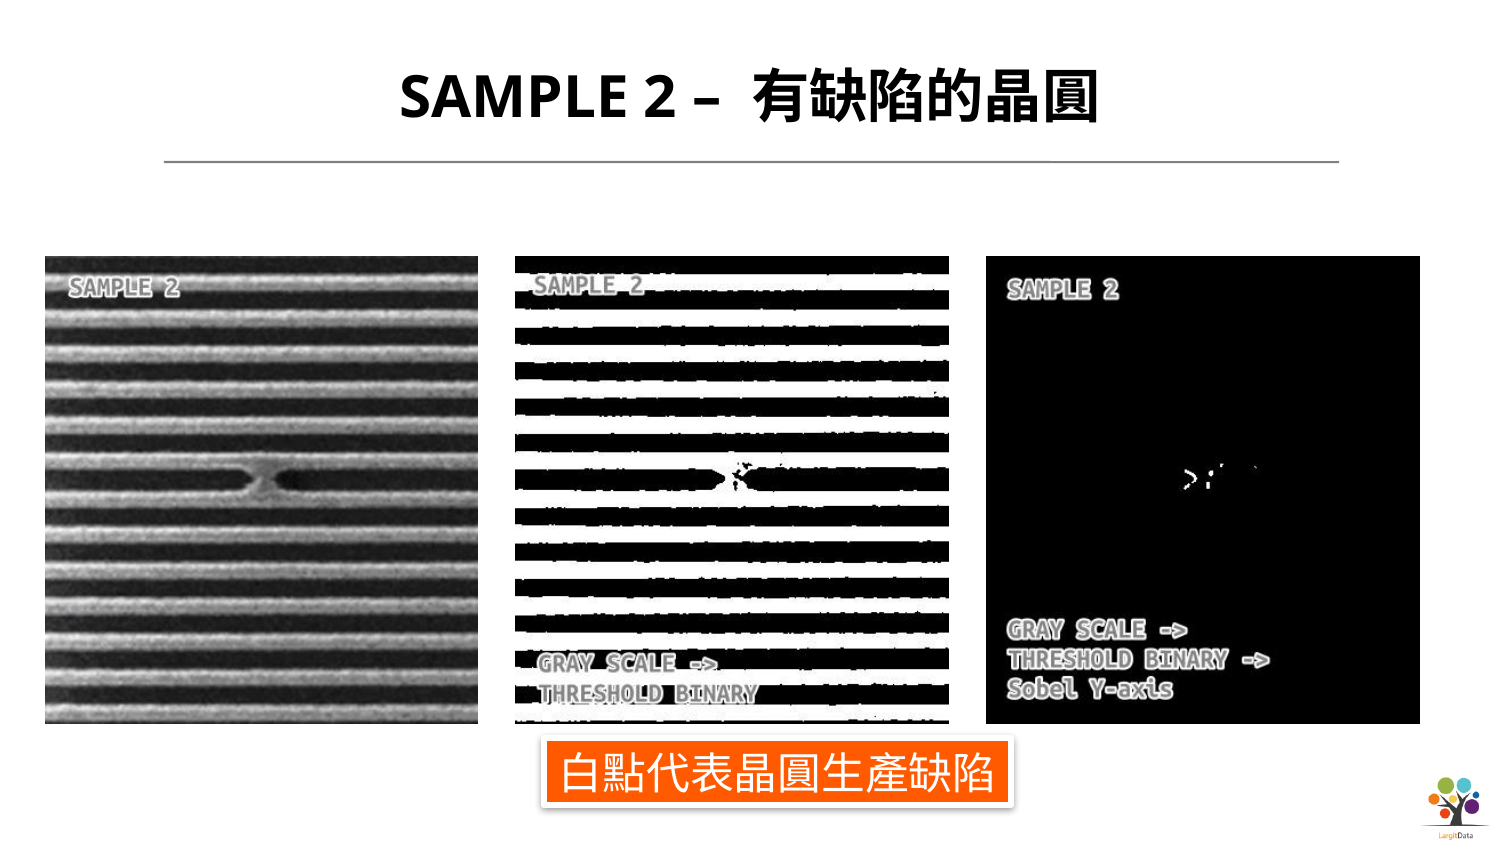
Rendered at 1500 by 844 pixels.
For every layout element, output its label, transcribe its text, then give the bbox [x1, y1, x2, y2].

text_box SAMPLE 2 – 有缺陷的晶圓 [262, 55, 1238, 133]
picture [44, 256, 479, 724]
text_box 白點代表晶圓生產缺陷 [541, 735, 1014, 808]
picture [985, 256, 1420, 724]
picture [515, 256, 949, 724]
text_box [374, 144, 1128, 198]
picture [1418, 775, 1493, 841]
